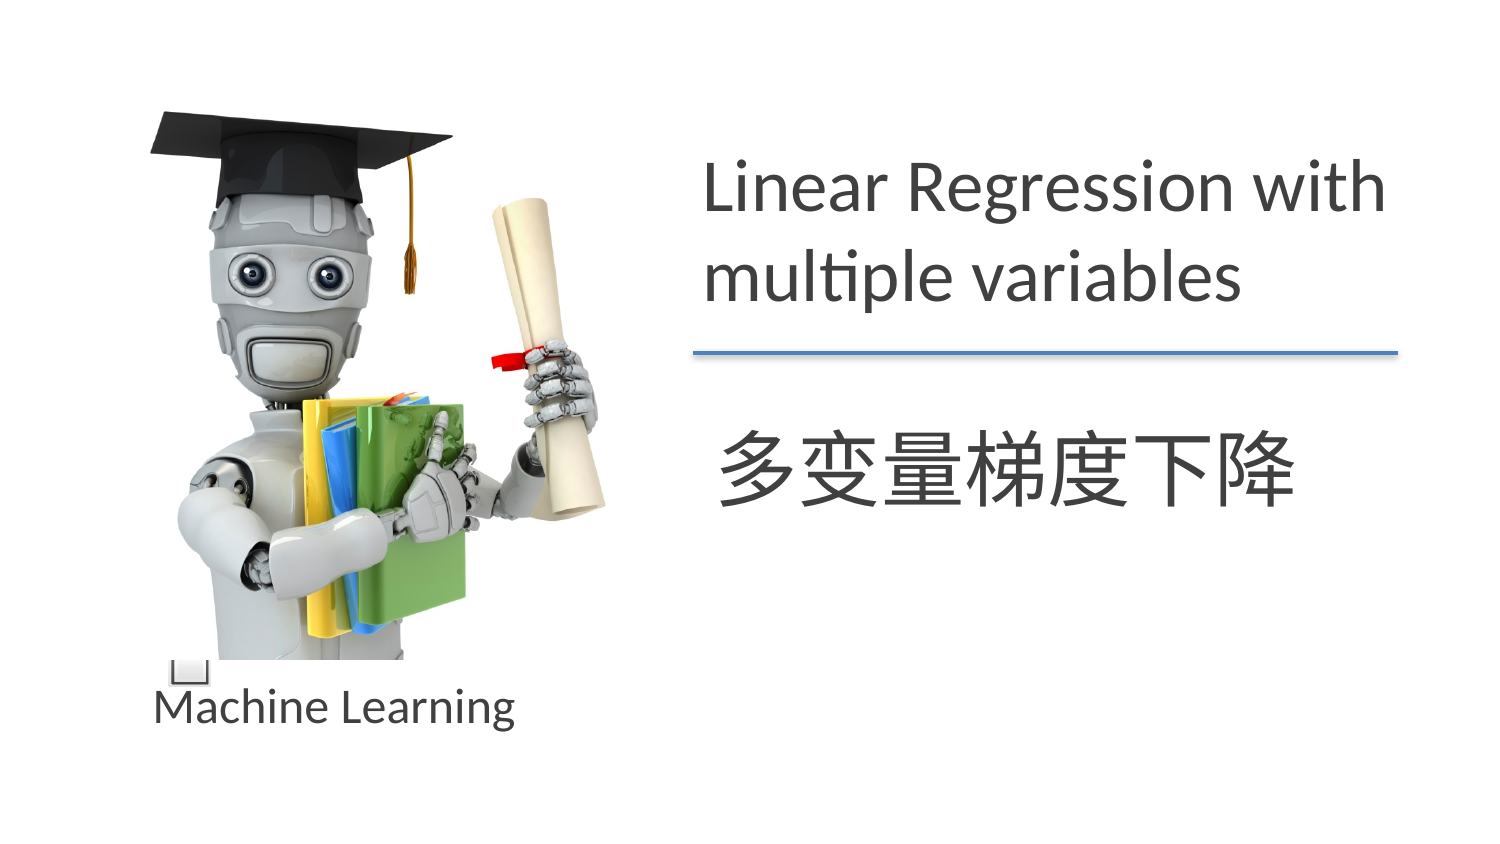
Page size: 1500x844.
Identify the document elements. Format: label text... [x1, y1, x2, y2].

text_box Machine Learning [137, 669, 613, 772]
picture [112, 59, 638, 660]
title 多变量梯度下降 [699, 409, 1438, 735]
text_box Linear Regression with multiple variables [687, 109, 1500, 344]
